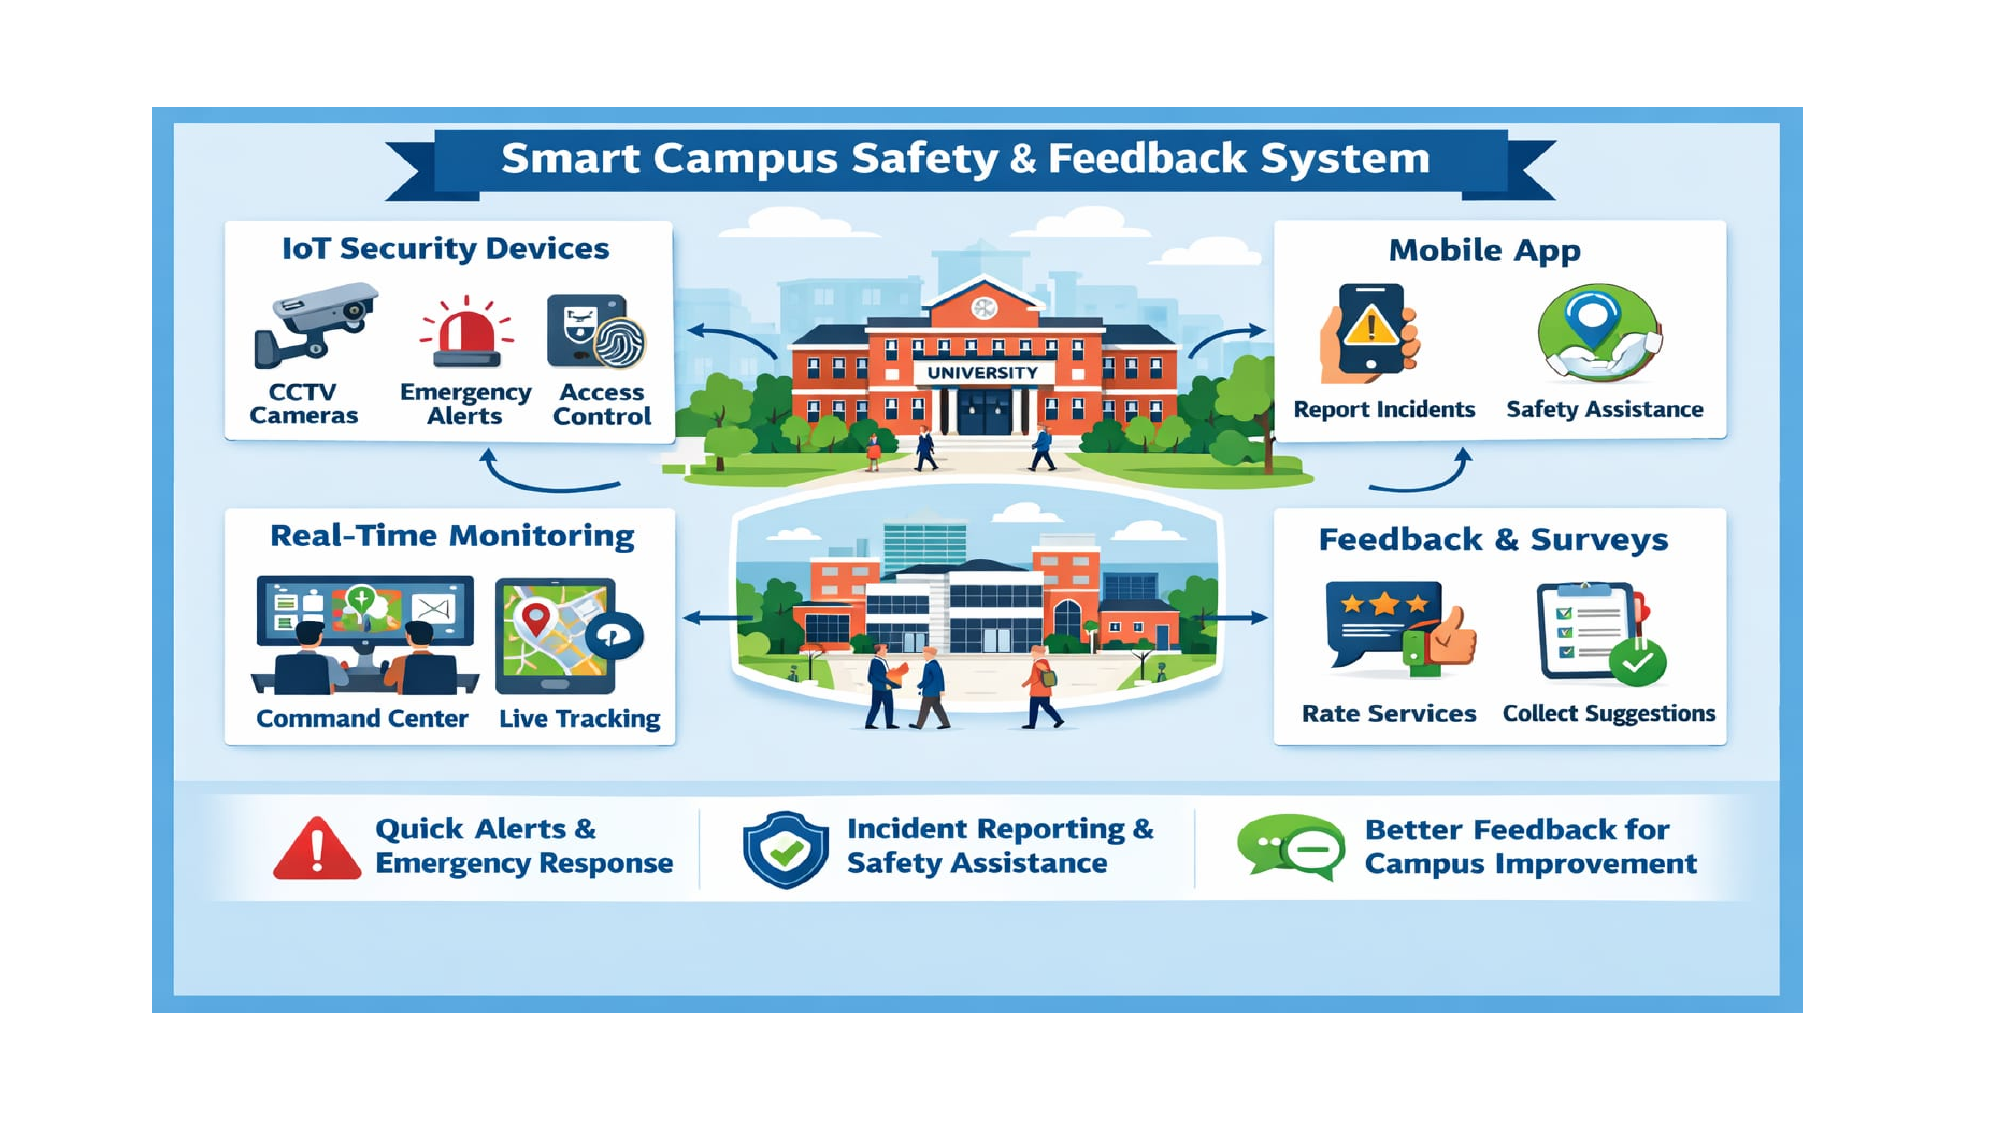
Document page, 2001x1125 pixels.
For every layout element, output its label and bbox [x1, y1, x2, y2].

picture [152, 107, 1803, 1013]
